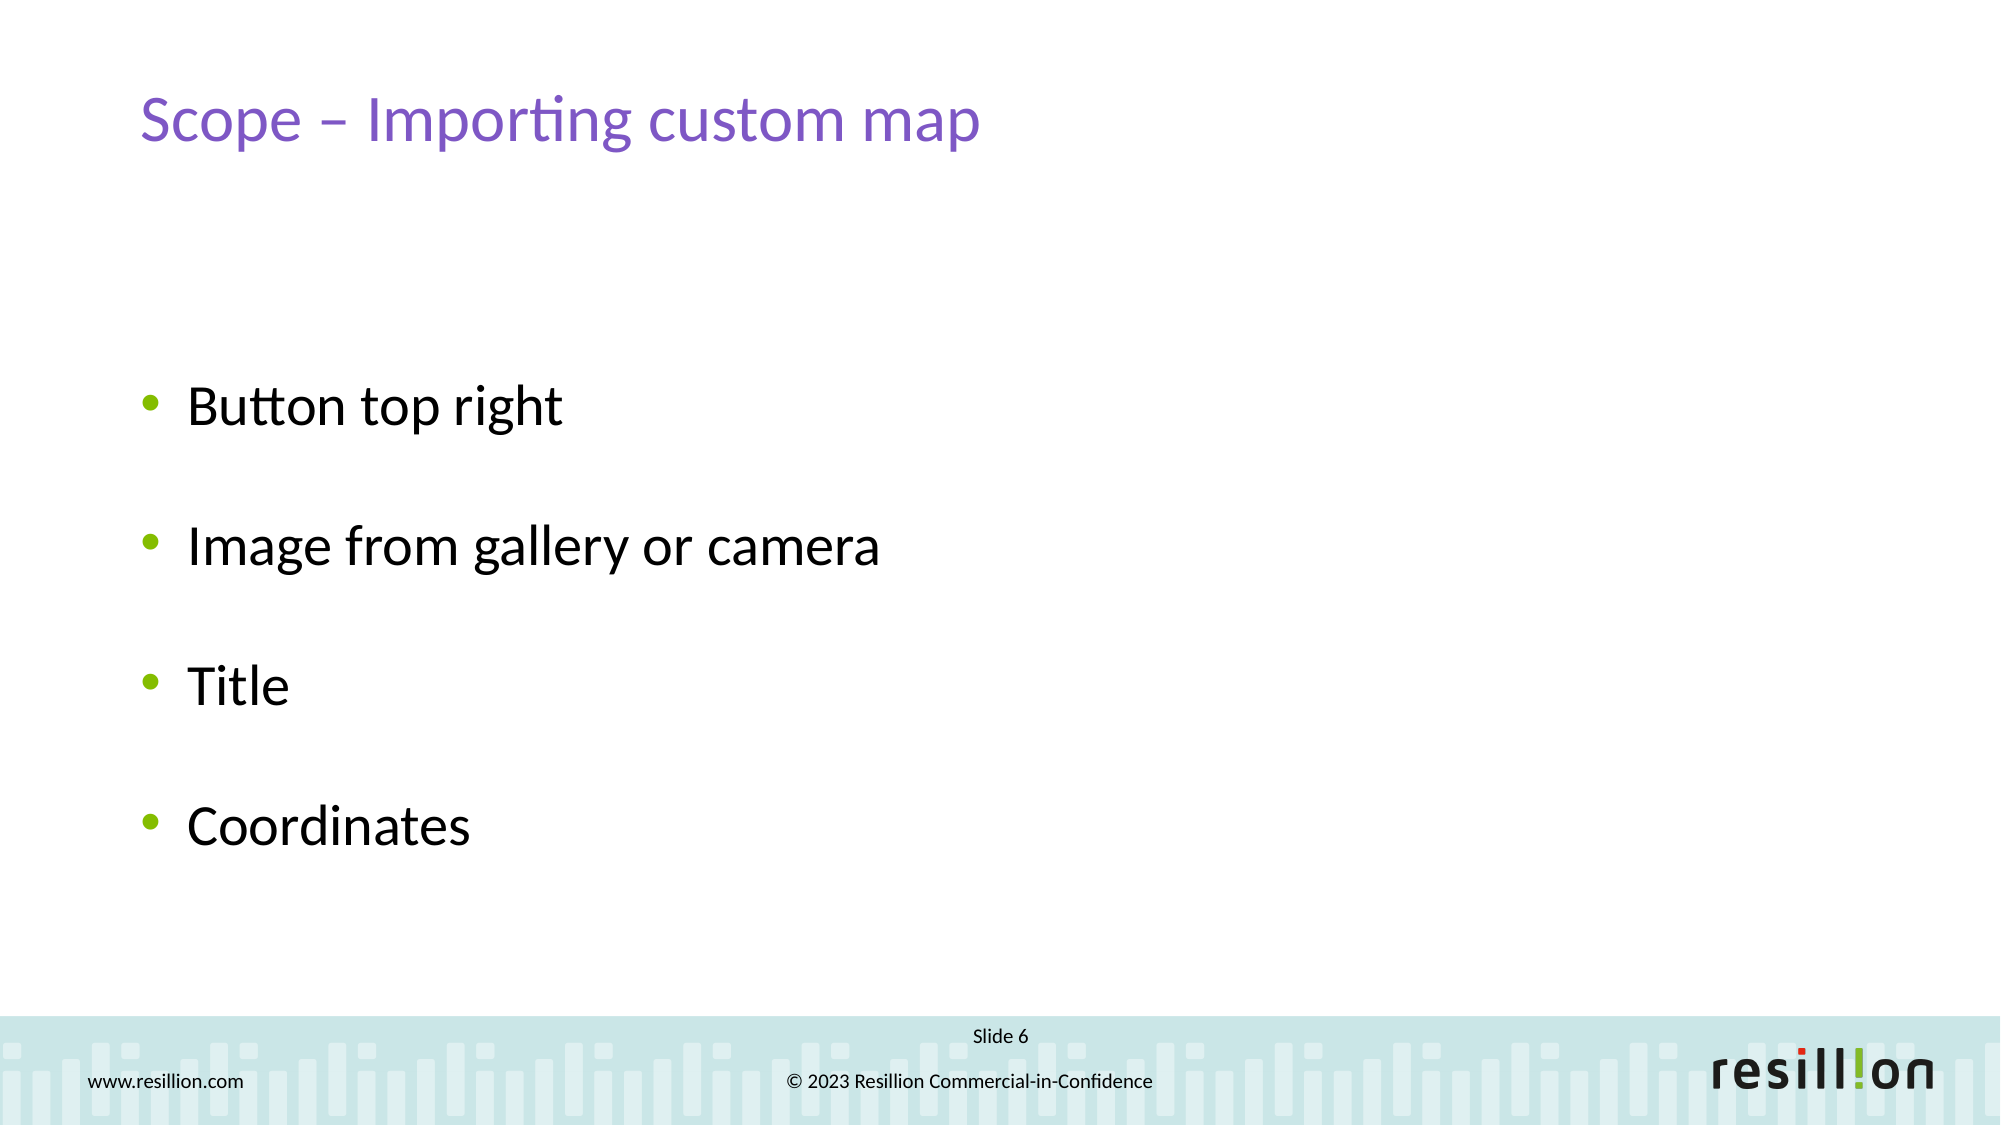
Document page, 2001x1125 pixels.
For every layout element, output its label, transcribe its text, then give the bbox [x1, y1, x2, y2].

text_box Button top right Image from gallery or camera Title Coordinates [125, 359, 1537, 865]
picture [0, 1016, 2001, 1125]
list Scope – Importing custom map [125, 76, 1465, 187]
